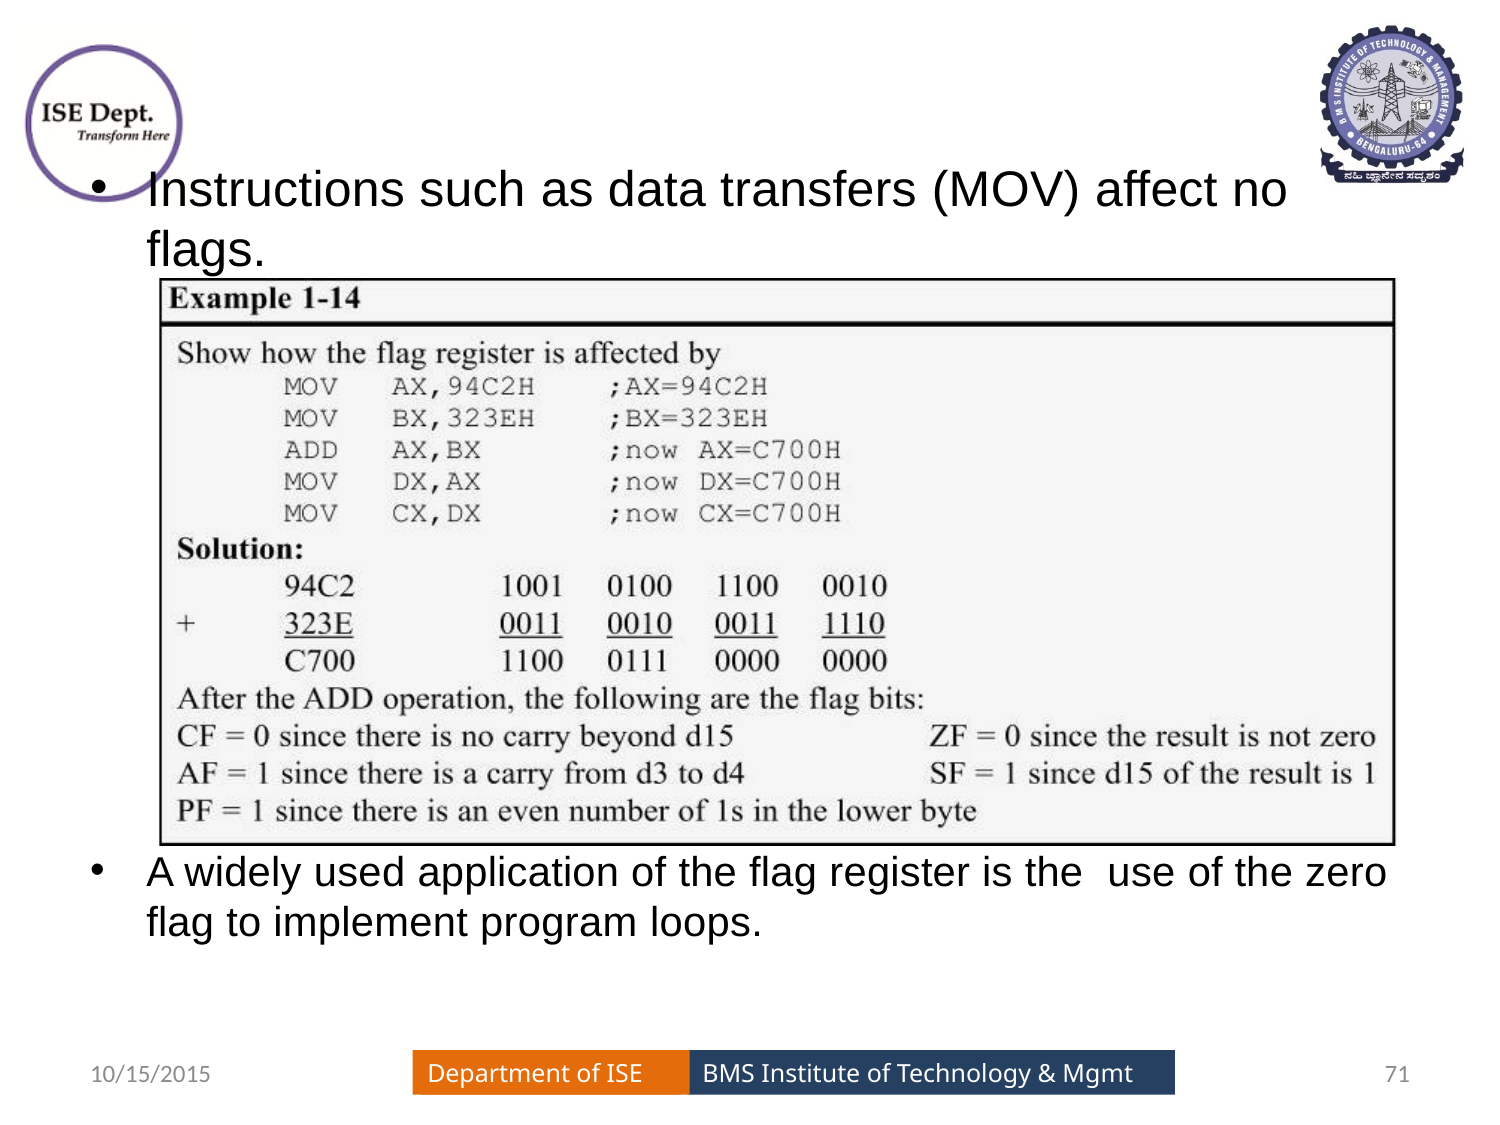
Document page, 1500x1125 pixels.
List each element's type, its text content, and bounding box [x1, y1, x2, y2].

list Instructions such as data transfers (MOV) affect no flags. A widely used application of the flag register is the use of the zero flag to implement program loops. [75, 149, 1425, 1094]
picture [1287, 0, 1500, 213]
text_box [159, 278, 1400, 846]
slide_number 71 [1074, 1042, 1425, 1103]
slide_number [75, 1042, 425, 1103]
picture [15, 24, 201, 213]
